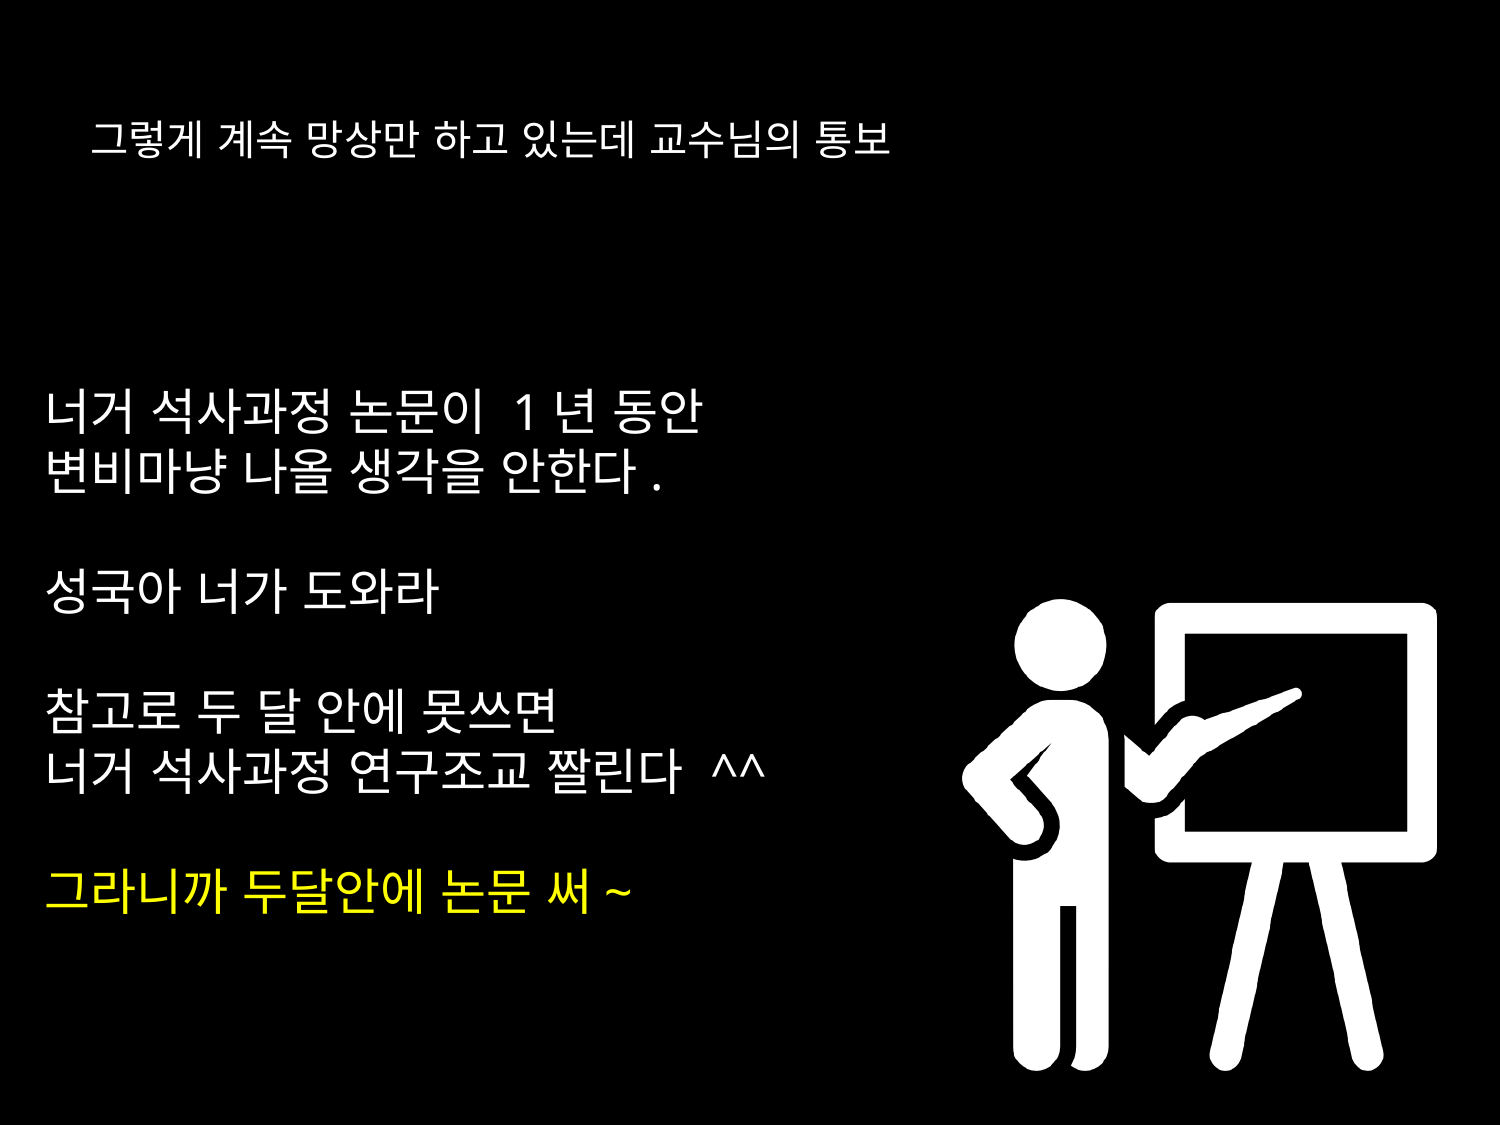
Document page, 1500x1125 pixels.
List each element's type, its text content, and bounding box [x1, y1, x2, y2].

picture [962, 597, 1437, 1073]
text_box 너거 석사과정 논문이 1년 동안 변비마냥 나올 생각을 안한다. 성국아 너가 도와라 참고로 두 달 안에 못쓰면 너거 석사과정 연구조교 짤린다 ^^ 그라니까 두달안에 논문 써~ [29, 373, 1165, 929]
title 그렇게 계속 망상만 하고 있는데 교수님의 통보 [75, 45, 1425, 233]
